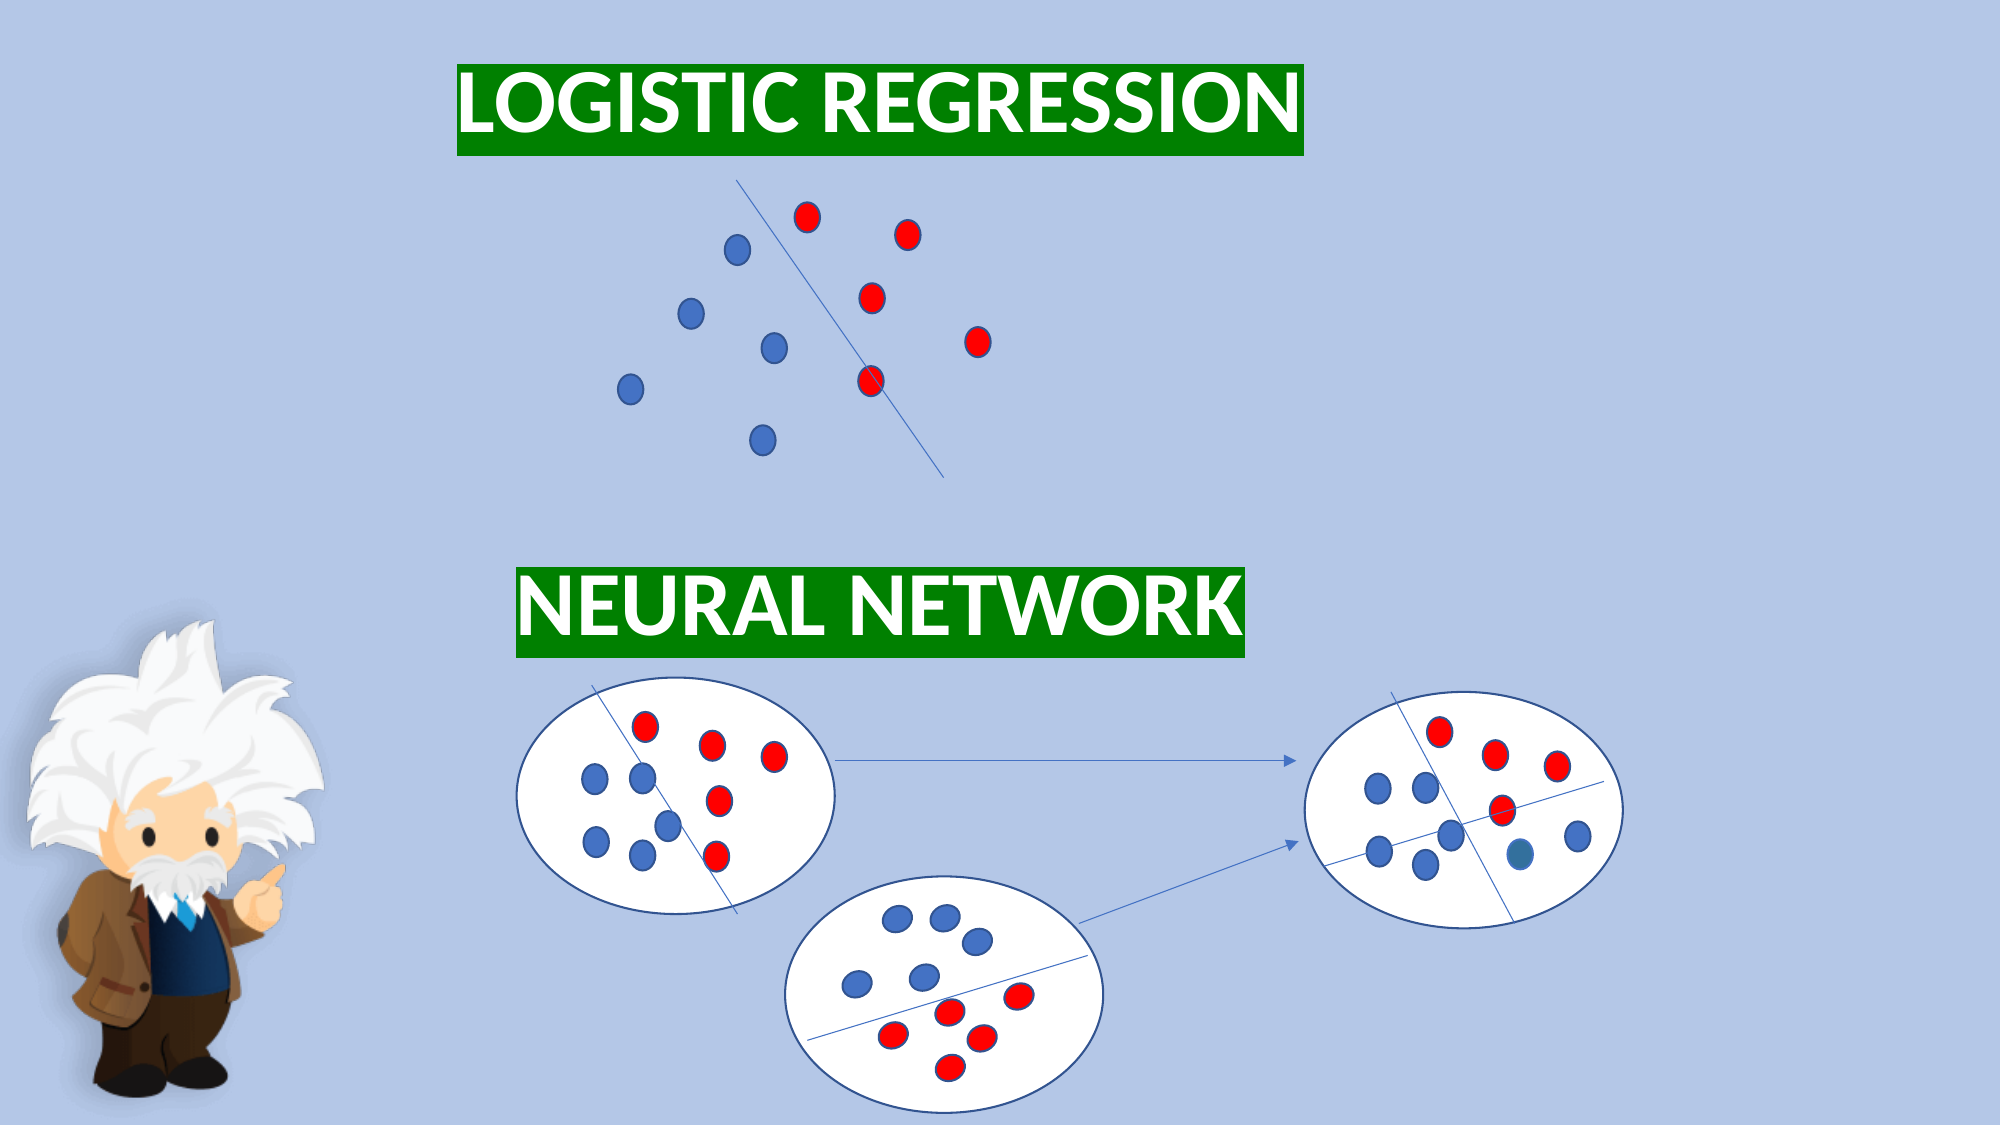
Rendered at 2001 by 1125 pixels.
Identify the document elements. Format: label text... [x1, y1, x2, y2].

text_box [1390, 691, 1515, 781]
text_box [964, 326, 992, 359]
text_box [591, 685, 738, 915]
text_box [878, 1041, 907, 1050]
text_box [616, 676, 735, 685]
text_box [581, 763, 591, 795]
text_box [1365, 772, 1390, 781]
text_box [1543, 750, 1572, 781]
text_box [961, 927, 993, 955]
text_box [1303, 704, 1390, 916]
text_box [929, 904, 961, 933]
text_box [784, 875, 1105, 1114]
text_box [1515, 697, 1624, 923]
text_box LOGISTIC REGRESSION [306, 33, 1455, 159]
text_box [934, 1053, 966, 1083]
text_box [1323, 781, 1604, 867]
text_box NEURAL NETWORK [385, 536, 1375, 661]
text_box [1416, 924, 1512, 930]
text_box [736, 179, 944, 478]
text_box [1078, 841, 1299, 924]
text_box [677, 297, 705, 330]
picture [0, 582, 350, 1125]
text_box [966, 1041, 997, 1053]
text_box [582, 827, 591, 857]
text_box [616, 373, 645, 406]
text_box [881, 904, 913, 934]
text_box [515, 694, 591, 898]
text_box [807, 955, 1088, 1041]
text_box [1390, 867, 1515, 924]
text_box [1515, 867, 1529, 871]
text_box [723, 234, 736, 266]
text_box [760, 740, 789, 774]
text_box [738, 685, 836, 906]
